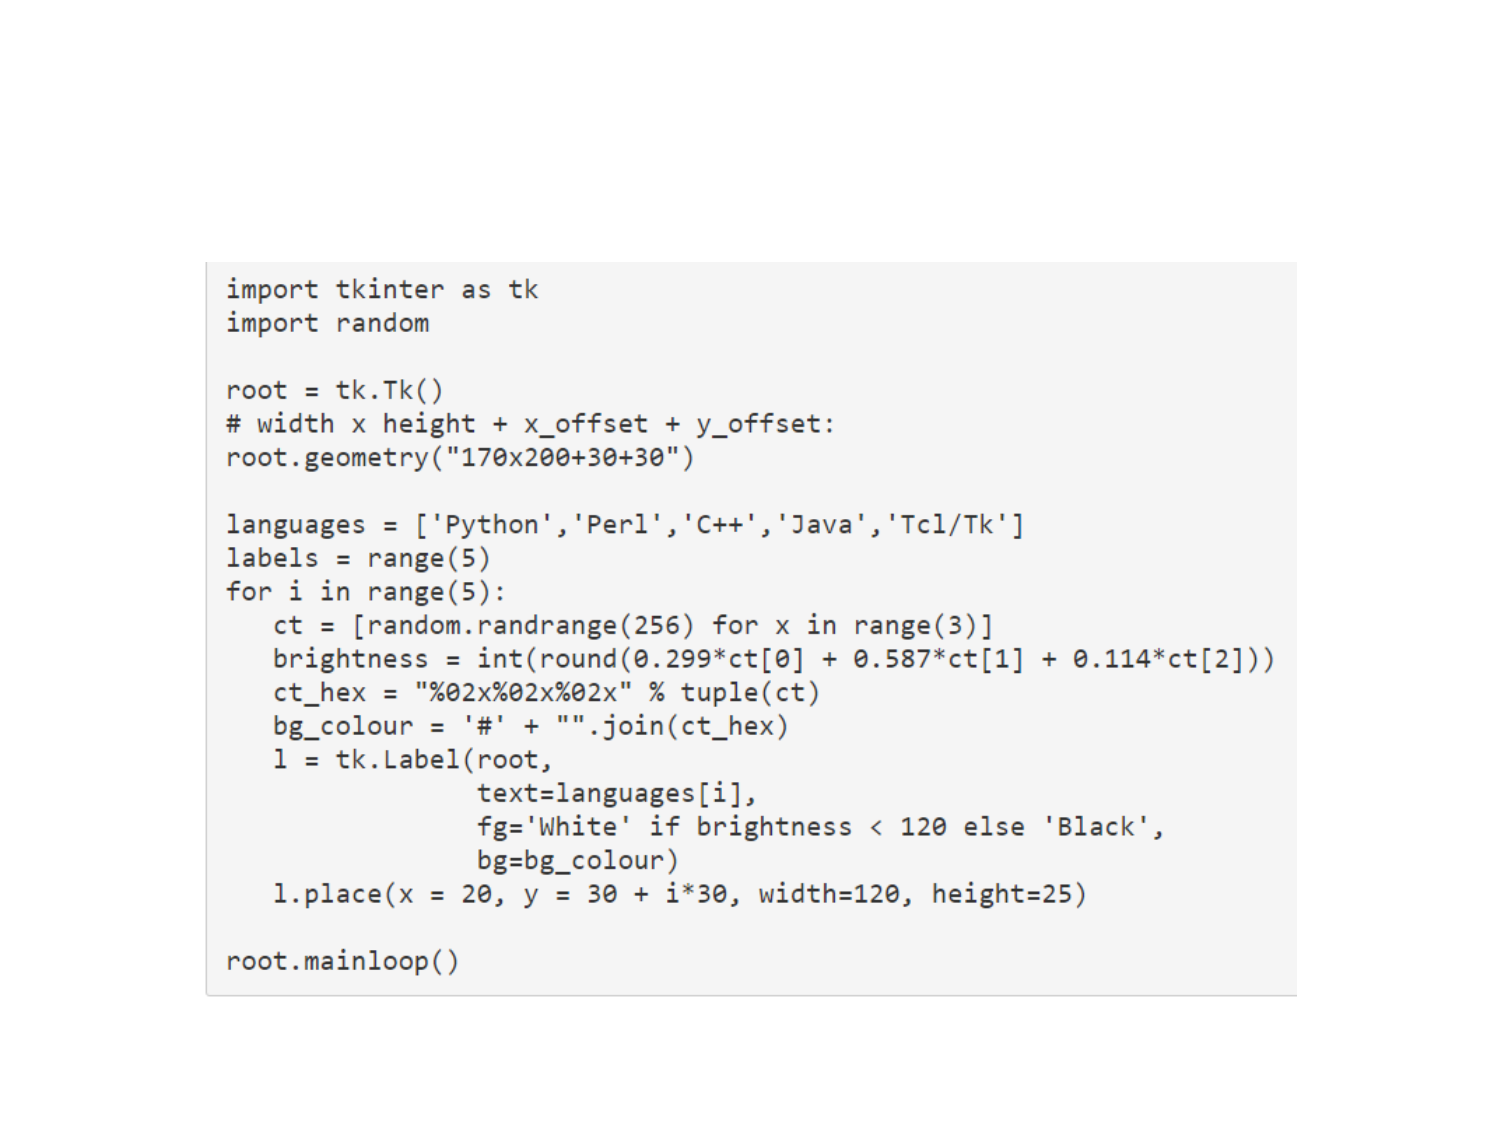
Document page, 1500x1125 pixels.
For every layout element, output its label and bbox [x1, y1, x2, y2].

list [203, 262, 1297, 1006]
